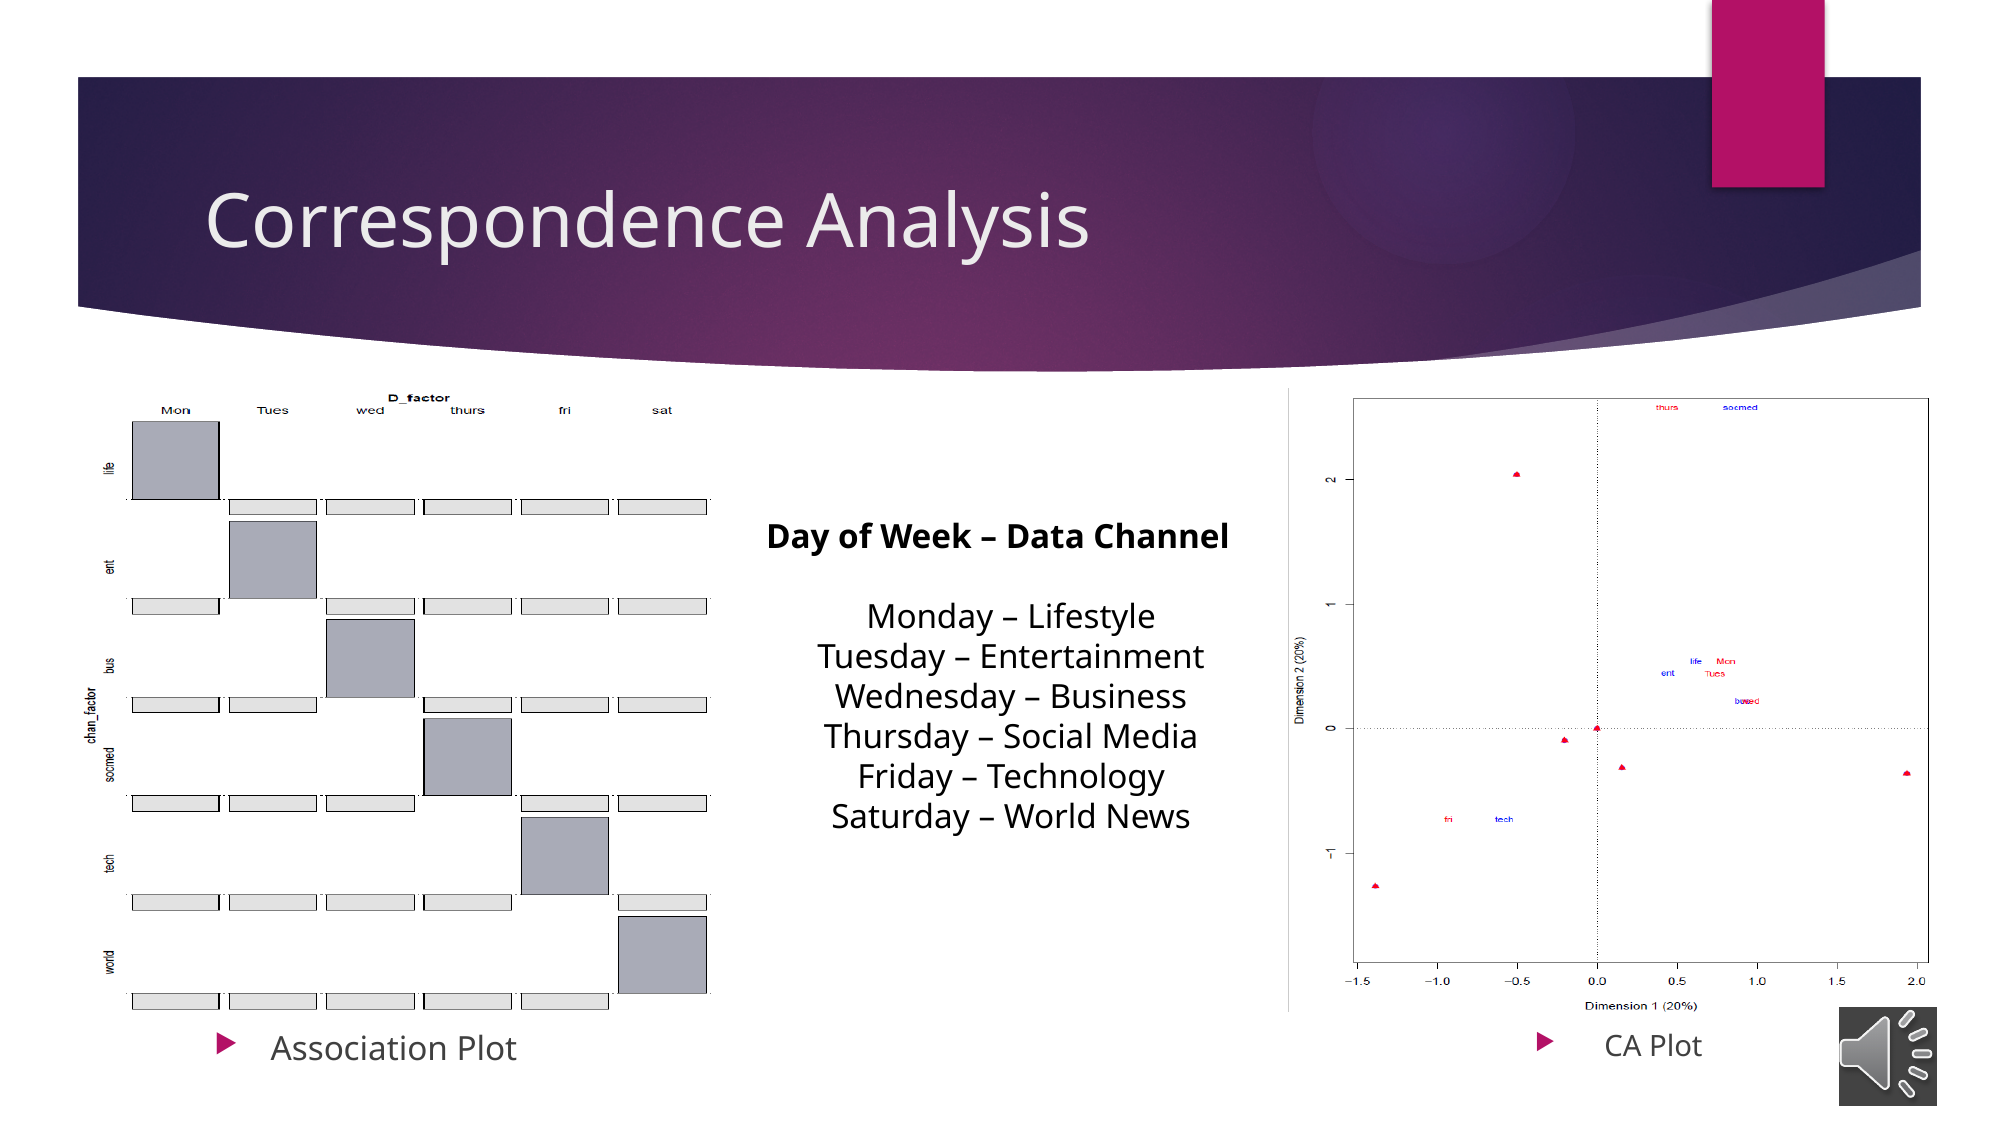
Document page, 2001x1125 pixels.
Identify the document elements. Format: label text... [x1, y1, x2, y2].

text_box Day of Week – Data Channel Monday – Lifestyle Tuesday – Entertainment Wednesday – Business Thursday – Social Media Friday – Technology Saturday – World News [782, 508, 1272, 843]
text_box CA Plot [1456, 1021, 1798, 1070]
picture [1287, 388, 1939, 1107]
picture [72, 388, 778, 1012]
list Association Plot [189, 1020, 543, 1107]
title Correspondence Analysis [189, 159, 1627, 276]
